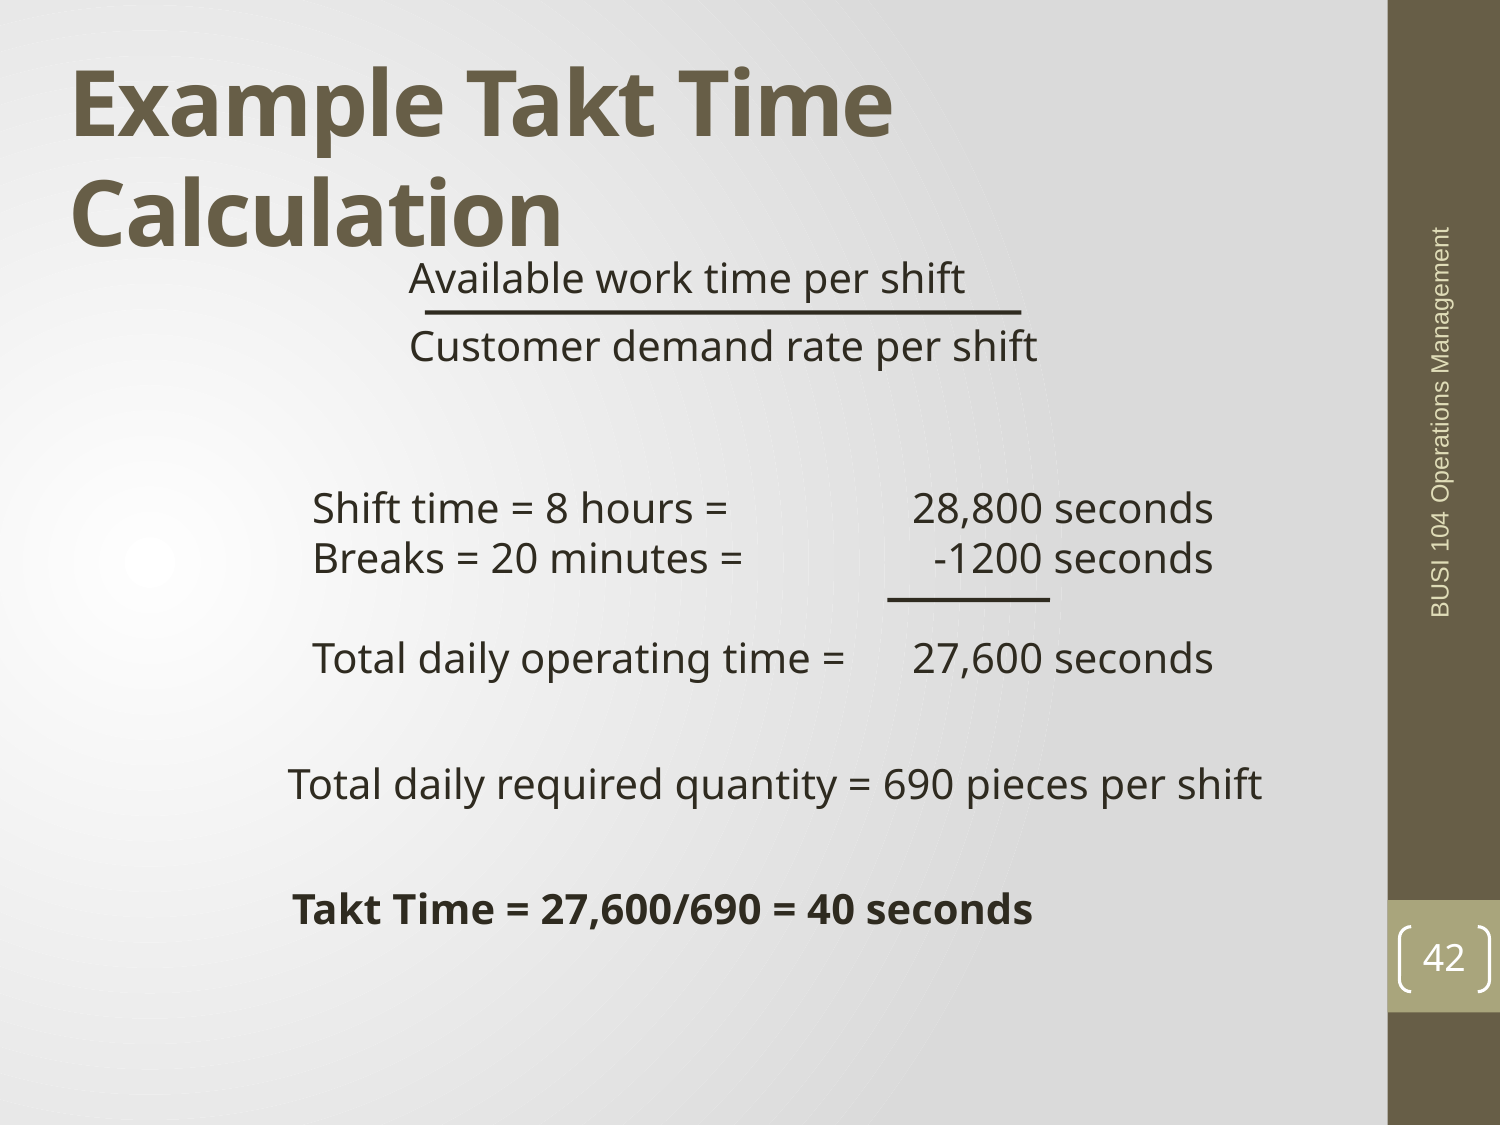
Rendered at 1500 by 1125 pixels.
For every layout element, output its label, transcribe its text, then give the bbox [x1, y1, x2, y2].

text_box Shift time = 8 hours = 28,800 seconds Breaks = 20 minutes = -1200 seconds Total daily operating time = 27,600 seconds [297, 474, 1229, 690]
text_box Available work time per shift [393, 244, 981, 309]
slide_number 42 [1397, 925, 1492, 994]
footer BUSI 104 Operations Management [1408, 212, 1469, 889]
text_box Example Takt Time Calculation [53, 37, 1304, 203]
text_box Takt Time = 27,600/690 = 40 seconds [277, 875, 1049, 940]
text_box Total daily required quantity = 690 pieces per shift [272, 750, 1289, 815]
text_box Customer demand rate per shift [393, 312, 1053, 378]
